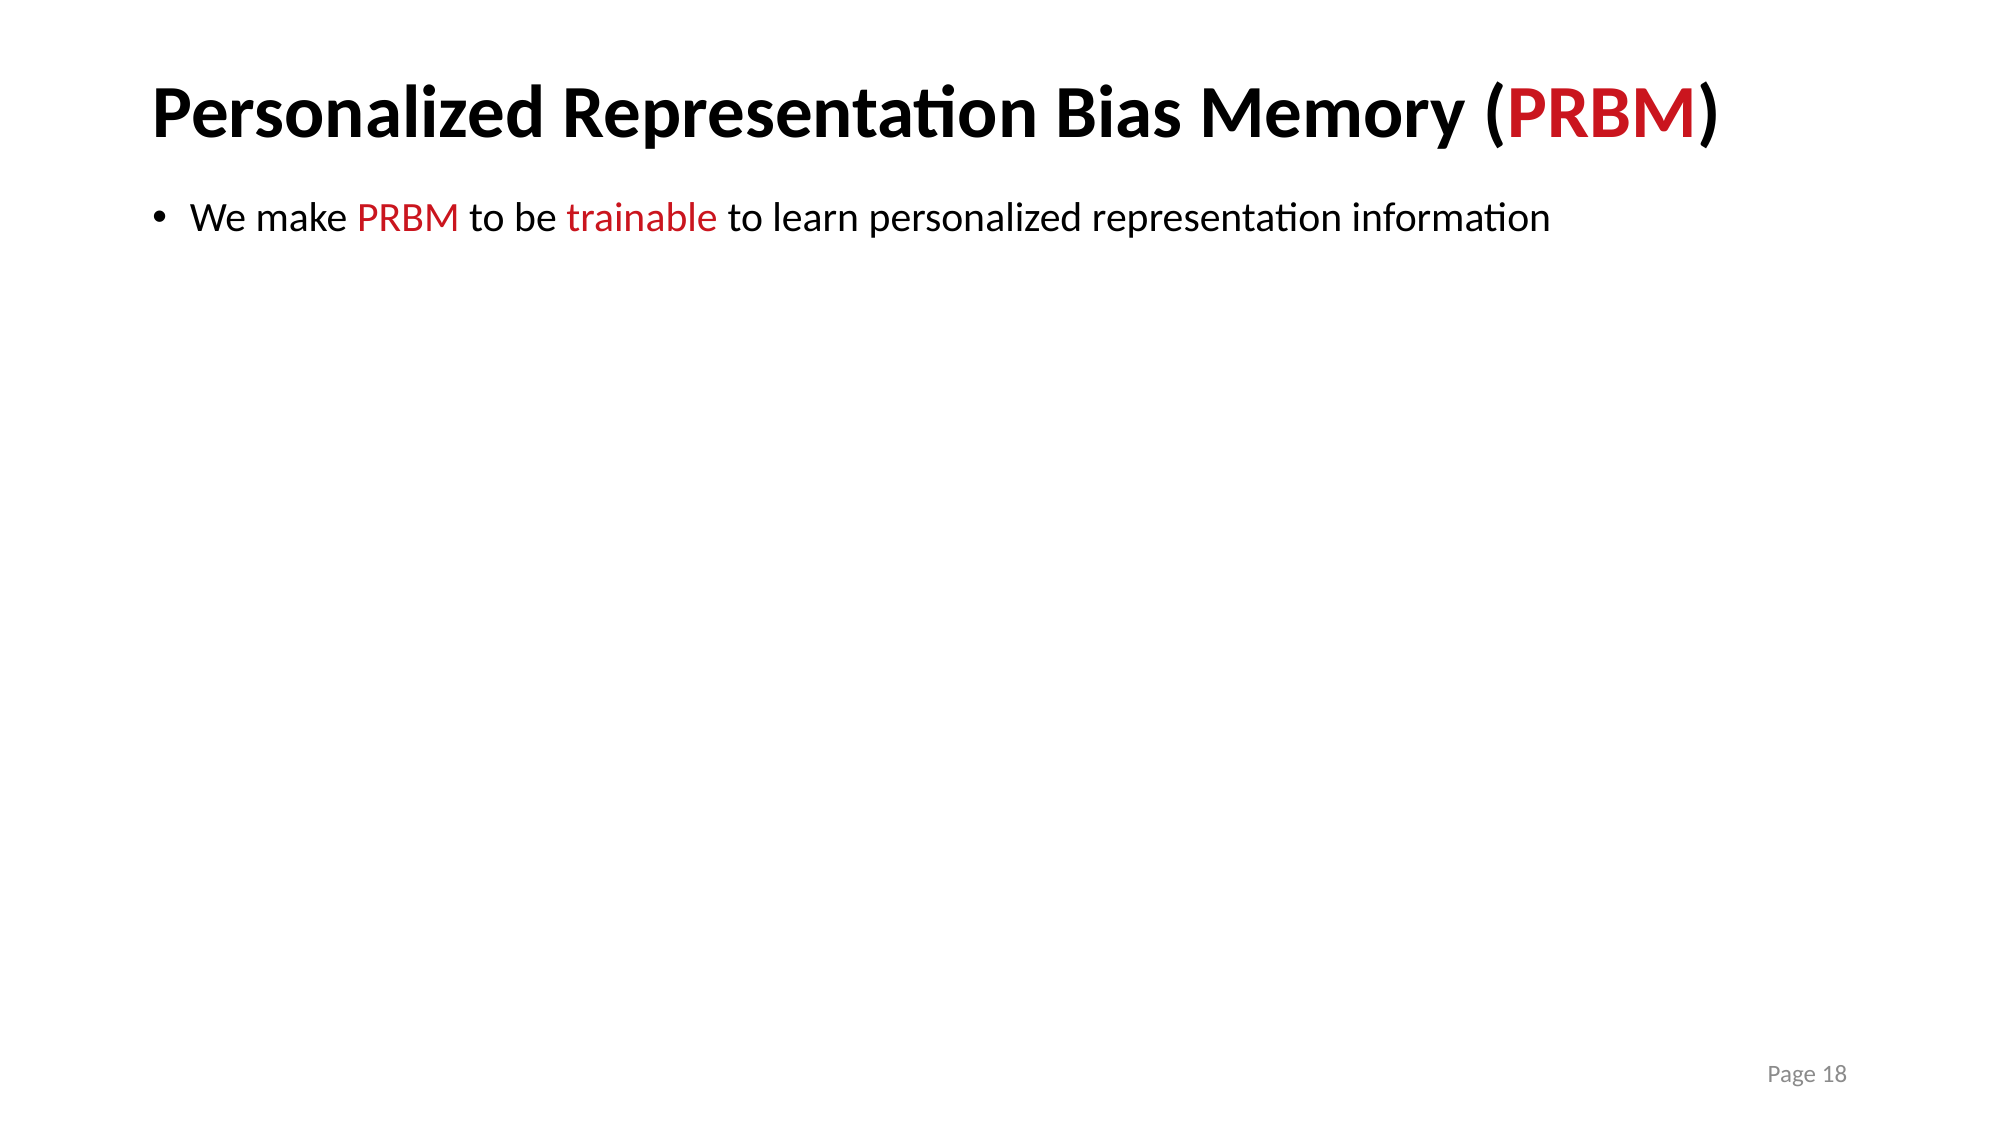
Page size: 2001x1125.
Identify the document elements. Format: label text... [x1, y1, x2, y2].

slide_number Page 18 [1412, 1042, 1863, 1103]
title Personalized Representation Bias Memory (PRBM) [137, 59, 1863, 167]
list We make PRBM to be trainable to learn personalized representation information [137, 188, 1863, 1014]
